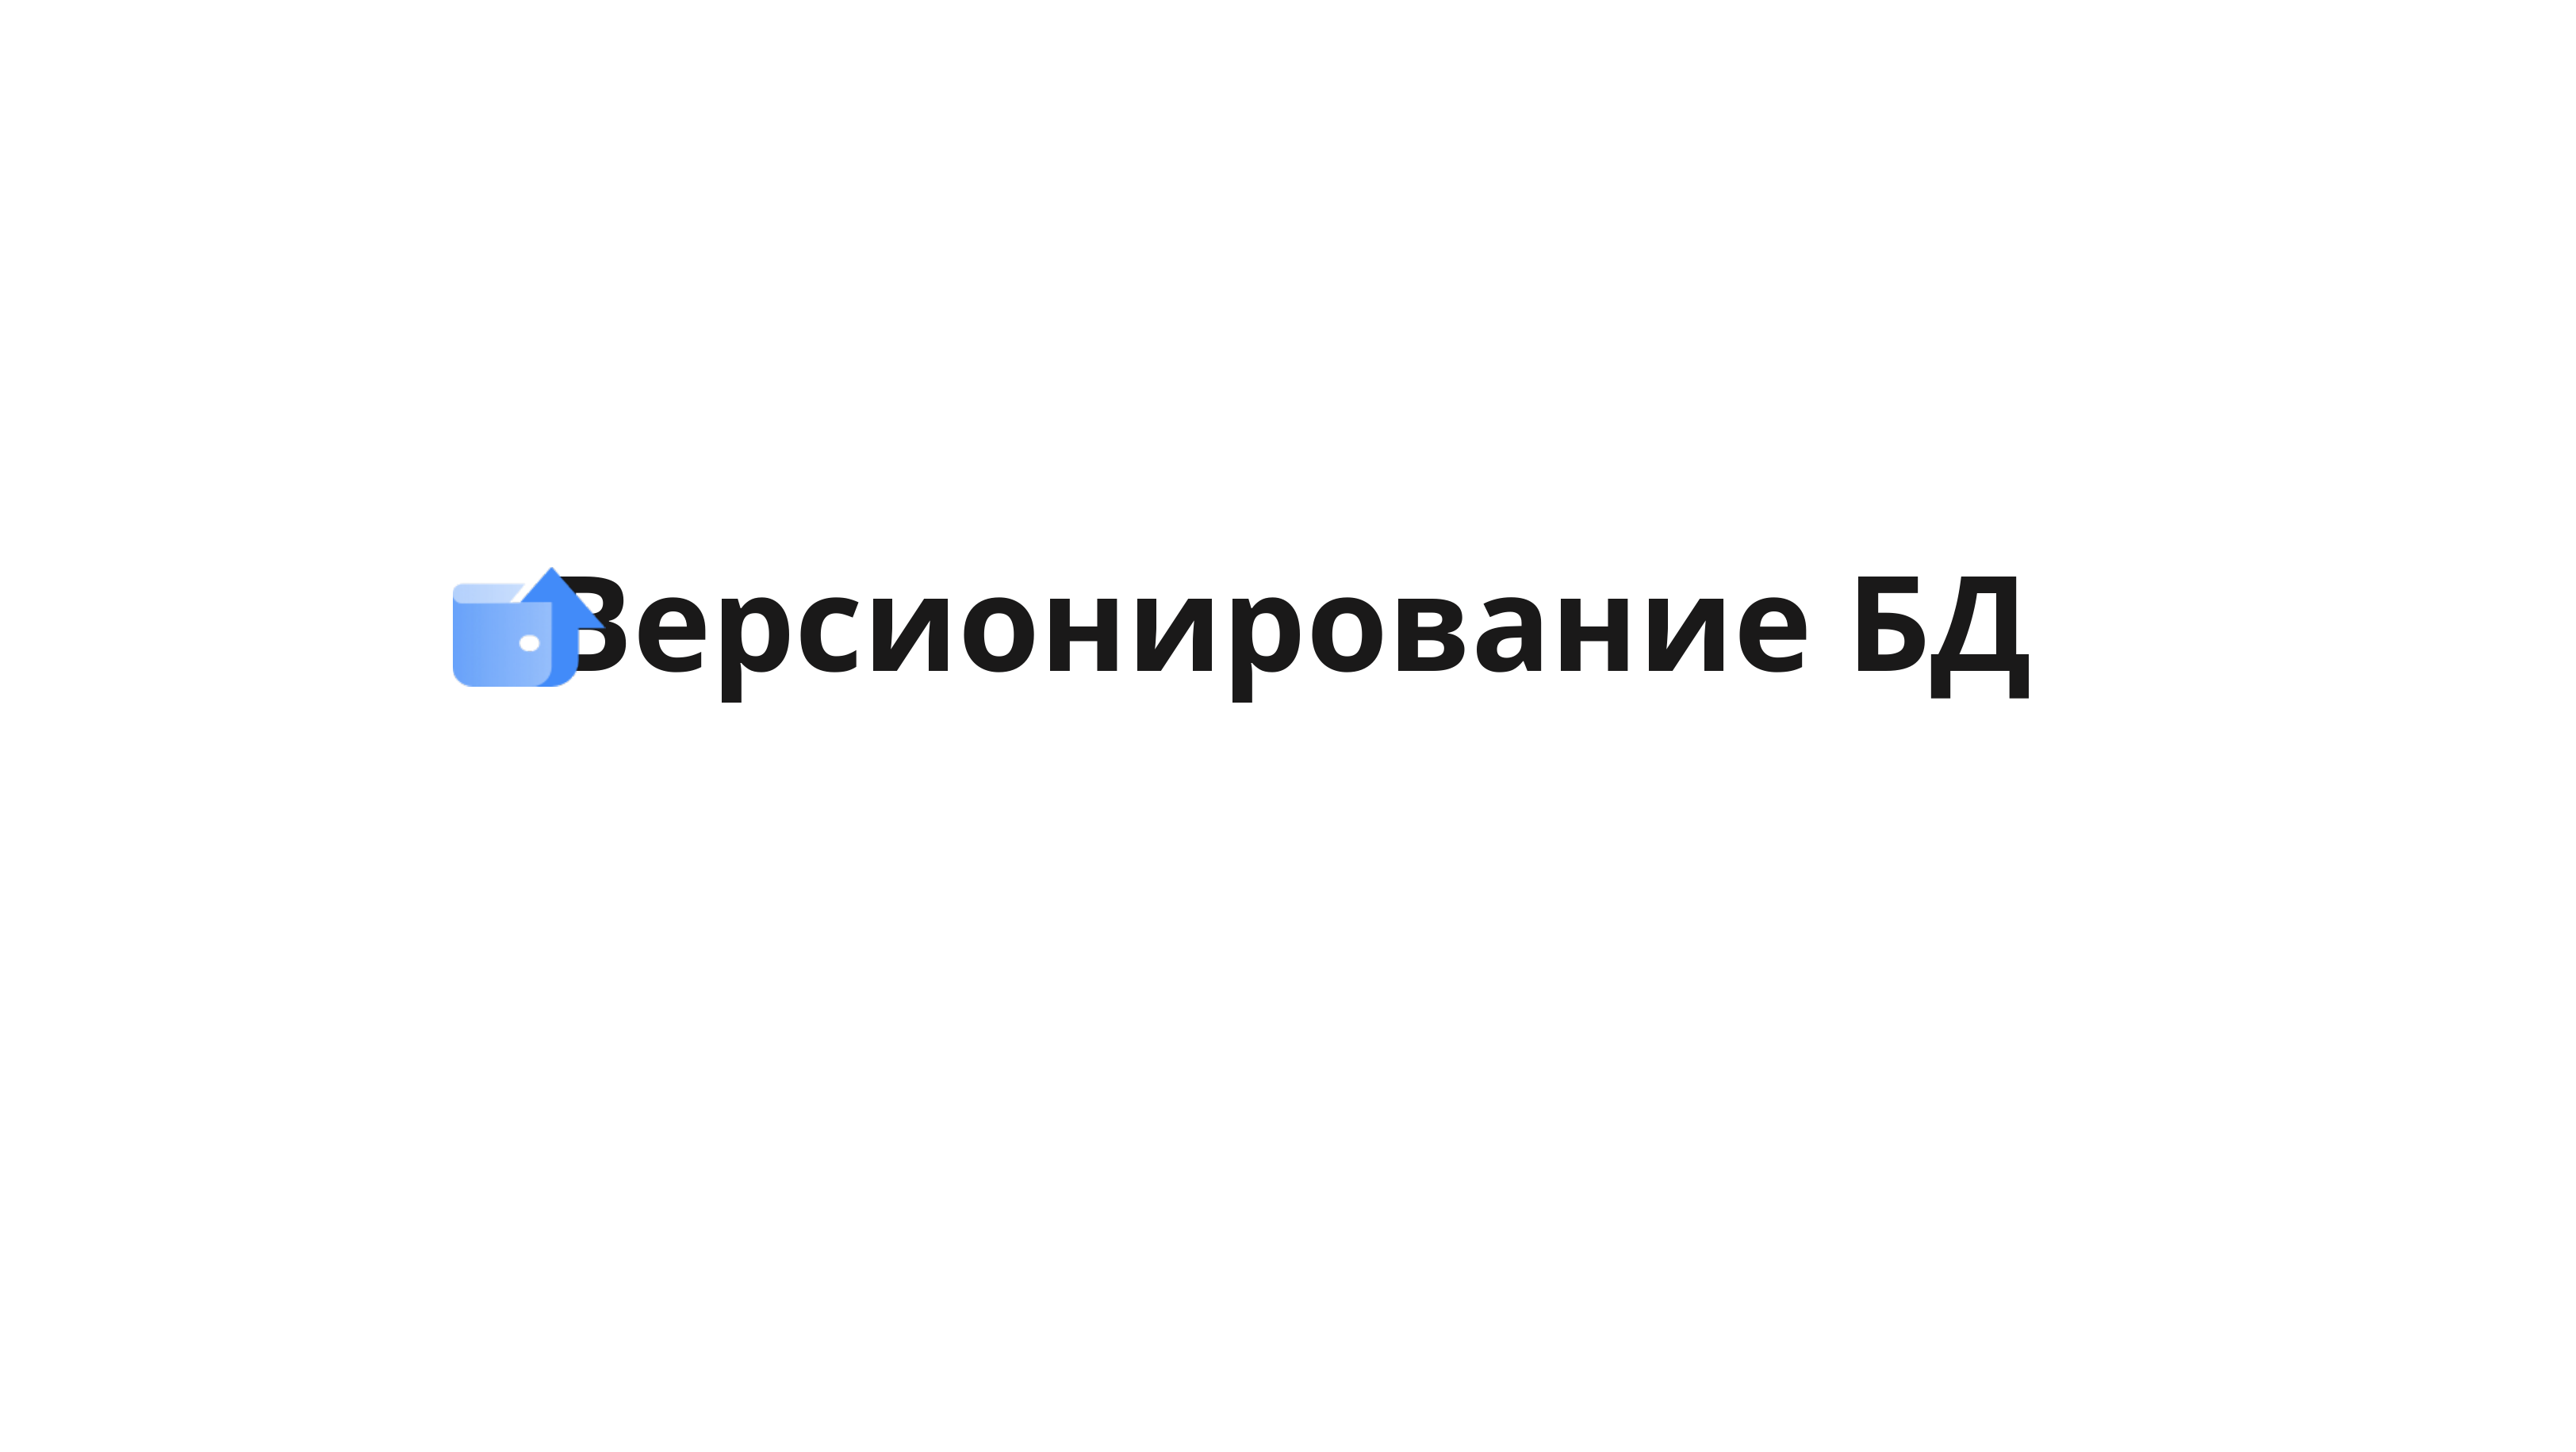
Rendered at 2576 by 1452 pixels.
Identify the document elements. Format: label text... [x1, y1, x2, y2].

text_box Версионирование БД [213, 543, 2363, 728]
picture [453, 567, 606, 687]
